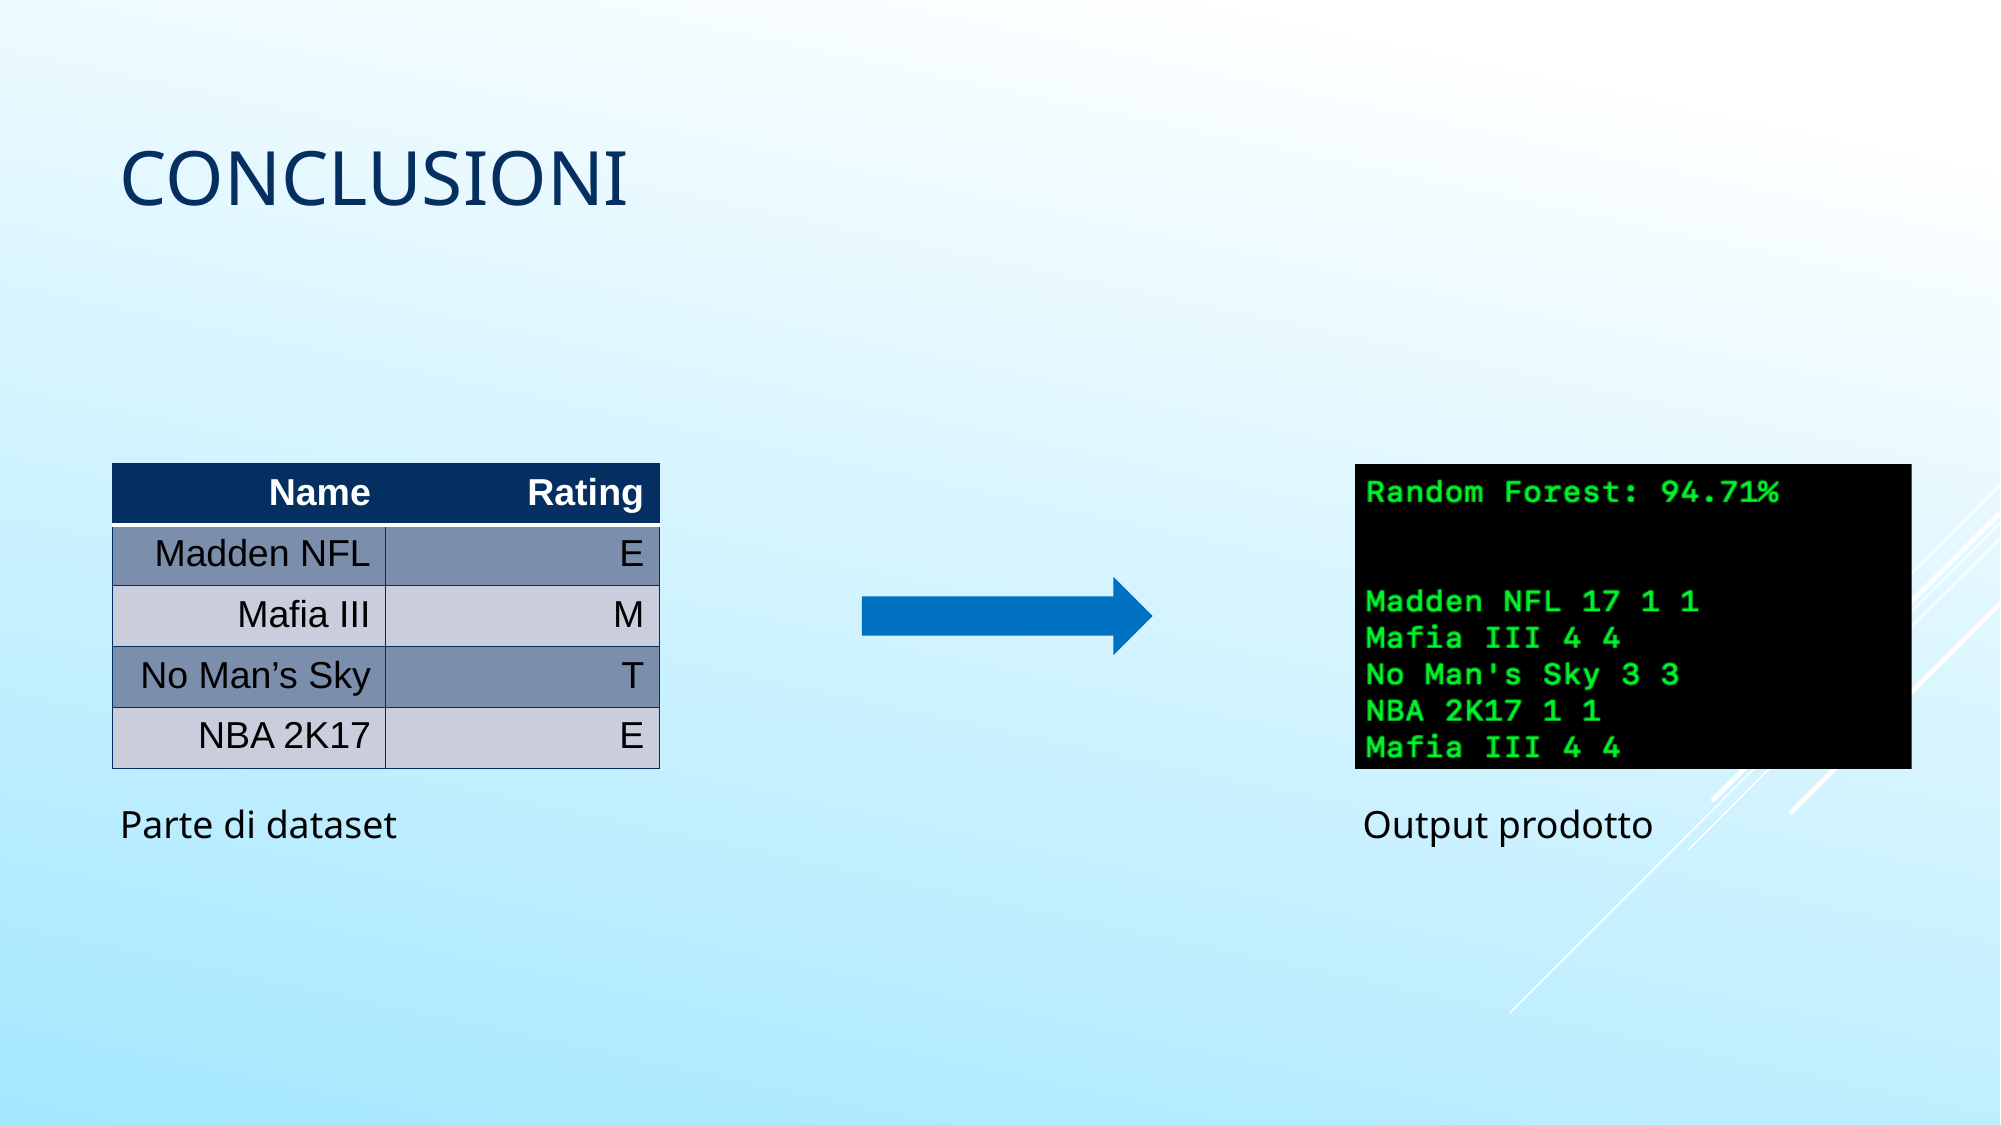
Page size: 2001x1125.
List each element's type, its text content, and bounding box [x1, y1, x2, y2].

table_cell Madden NFL [113, 527, 385, 585]
table_cell E [386, 708, 659, 768]
table_cell E [386, 527, 659, 585]
text_box [861, 576, 1153, 656]
table_header Name [113, 465, 385, 523]
table_header Rating [386, 465, 659, 523]
picture [1354, 463, 1912, 769]
text_box Output prodotto [1355, 794, 1903, 854]
table_cell No Man’s Sky [113, 647, 385, 707]
table_cell NBA 2K17 [113, 708, 385, 768]
table_cell Mafia III [113, 586, 385, 646]
table_cell M [386, 586, 659, 646]
table_cell T [386, 647, 659, 707]
title conclusioni [111, 51, 1513, 300]
text_box Parte di dataset [112, 794, 660, 854]
